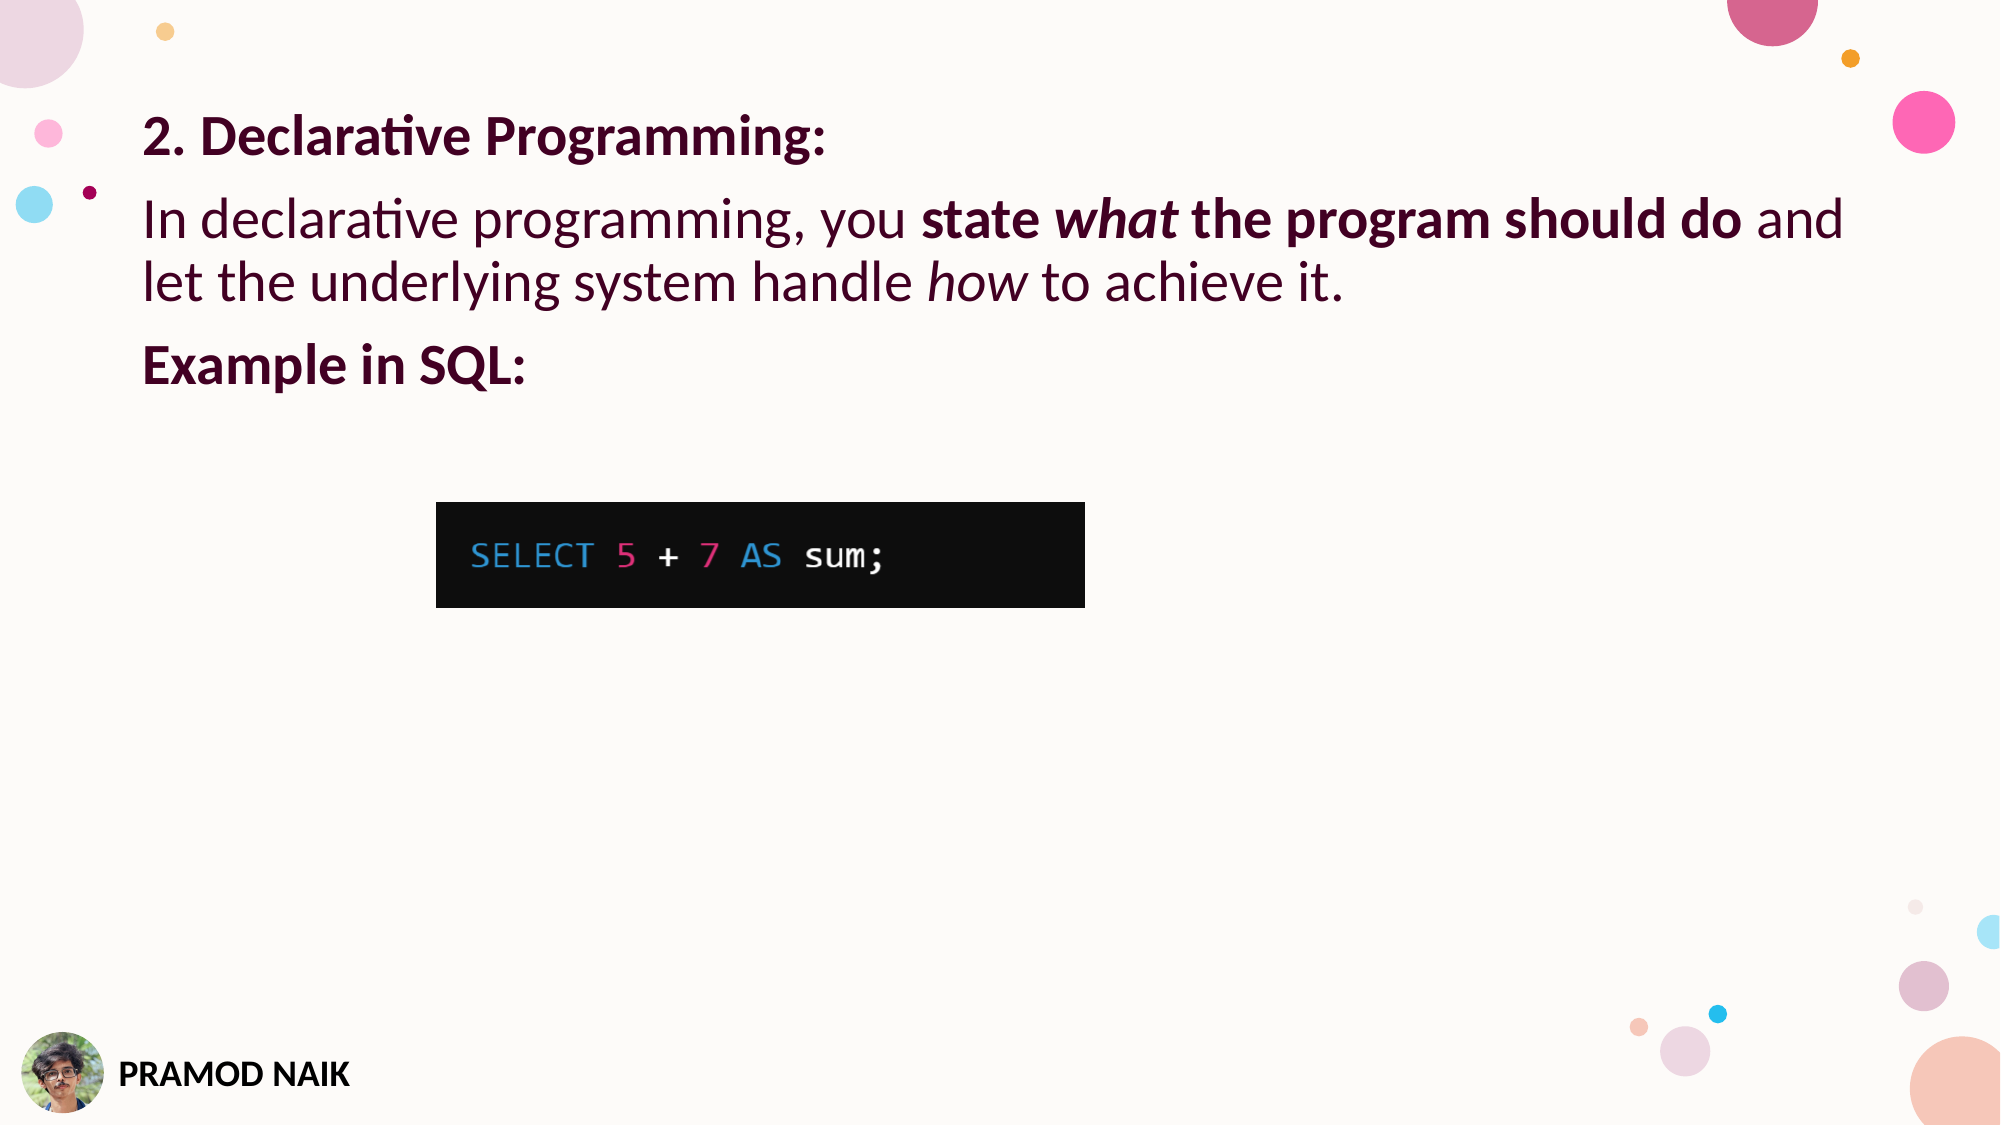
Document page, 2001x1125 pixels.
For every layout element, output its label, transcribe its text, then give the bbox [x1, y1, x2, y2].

picture [21, 1031, 104, 1114]
list 2. Declarative Programming: In declarative programming, you state what the program should do and let the underlying system handle how to achieve it. Example in SQL: [127, 97, 1877, 1014]
picture [436, 502, 1085, 609]
